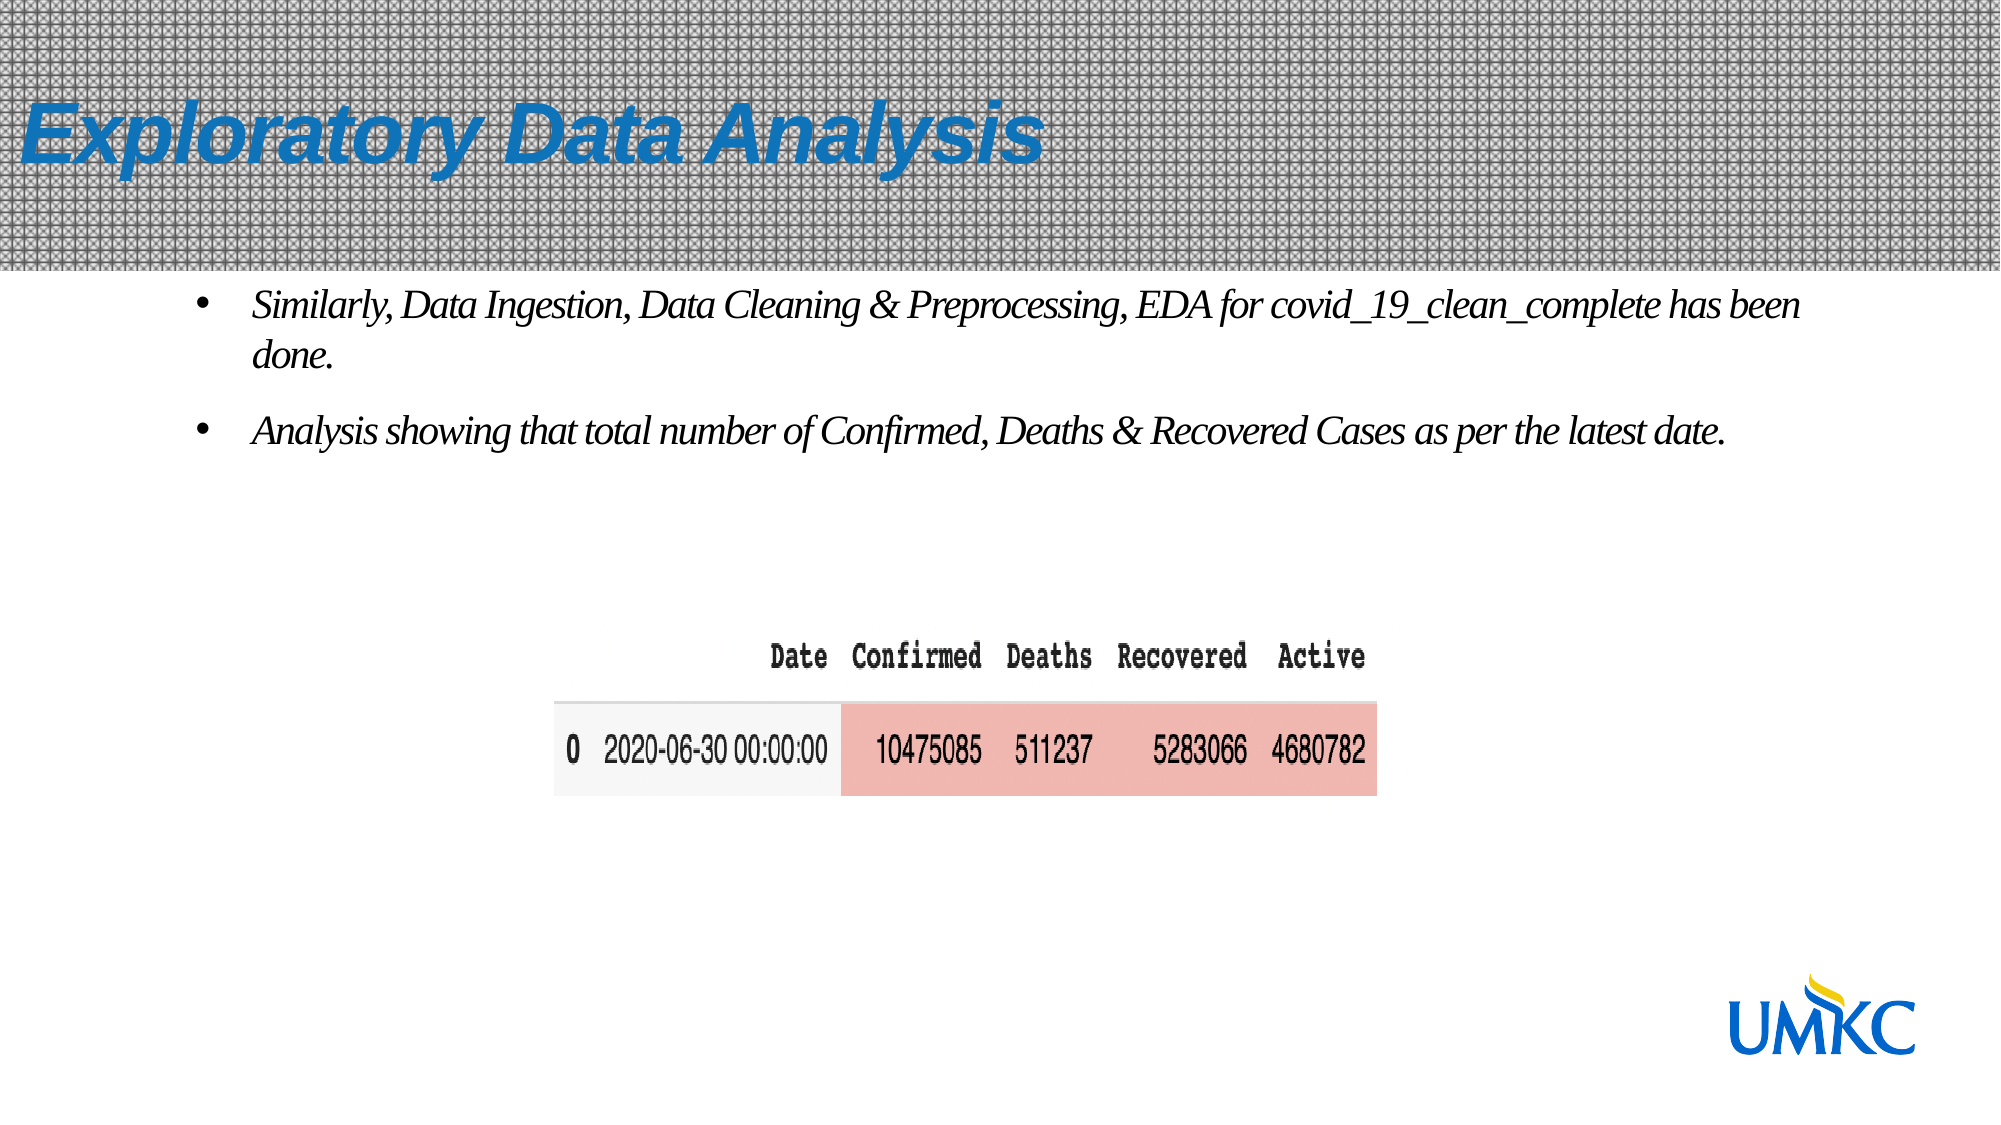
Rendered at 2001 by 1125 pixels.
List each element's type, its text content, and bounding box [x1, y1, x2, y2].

text_box Exploratory Data Analysis [11, 57, 1722, 190]
picture [0, 0, 2000, 271]
text_box Similarly, Data Ingestion, Data Cleaning & Preprocessing, EDA for covid_19_clean_complete has been done. Analysis showing that total number of Confirmed, Deaths & Recovered Cases as per the latest date. [188, 269, 1856, 1037]
picture [1705, 949, 1940, 1079]
picture [538, 616, 1409, 826]
